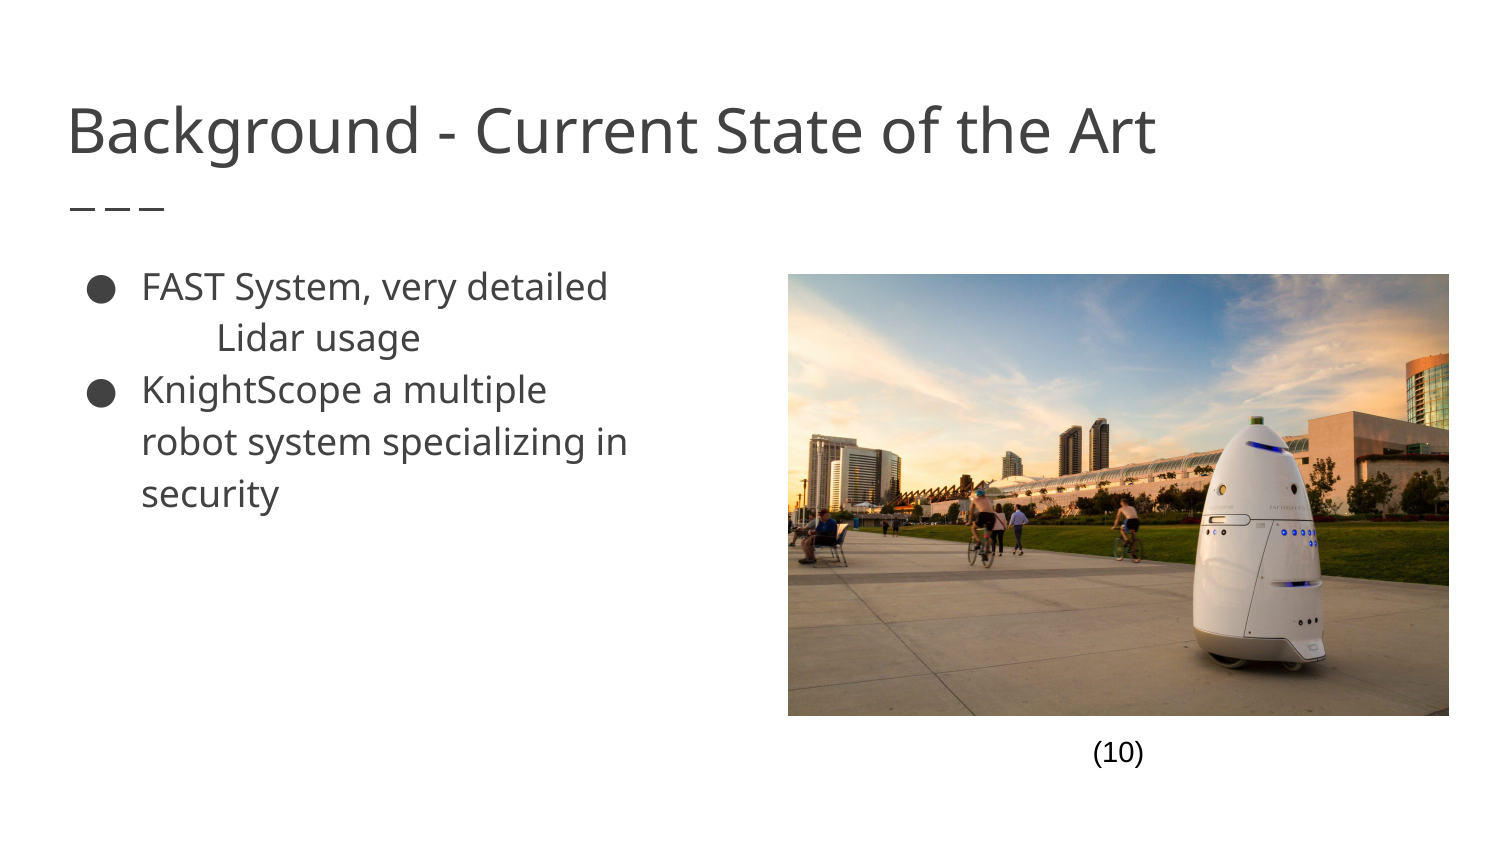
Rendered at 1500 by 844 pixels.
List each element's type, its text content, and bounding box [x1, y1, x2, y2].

list FAST System, very detailed Lidar usage KnightScope a multiple robot system specializing in security [51, 240, 1449, 750]
picture [787, 274, 1450, 716]
title Background - Current State of the Art [51, 61, 1449, 182]
text_box (10) [1065, 724, 1172, 787]
